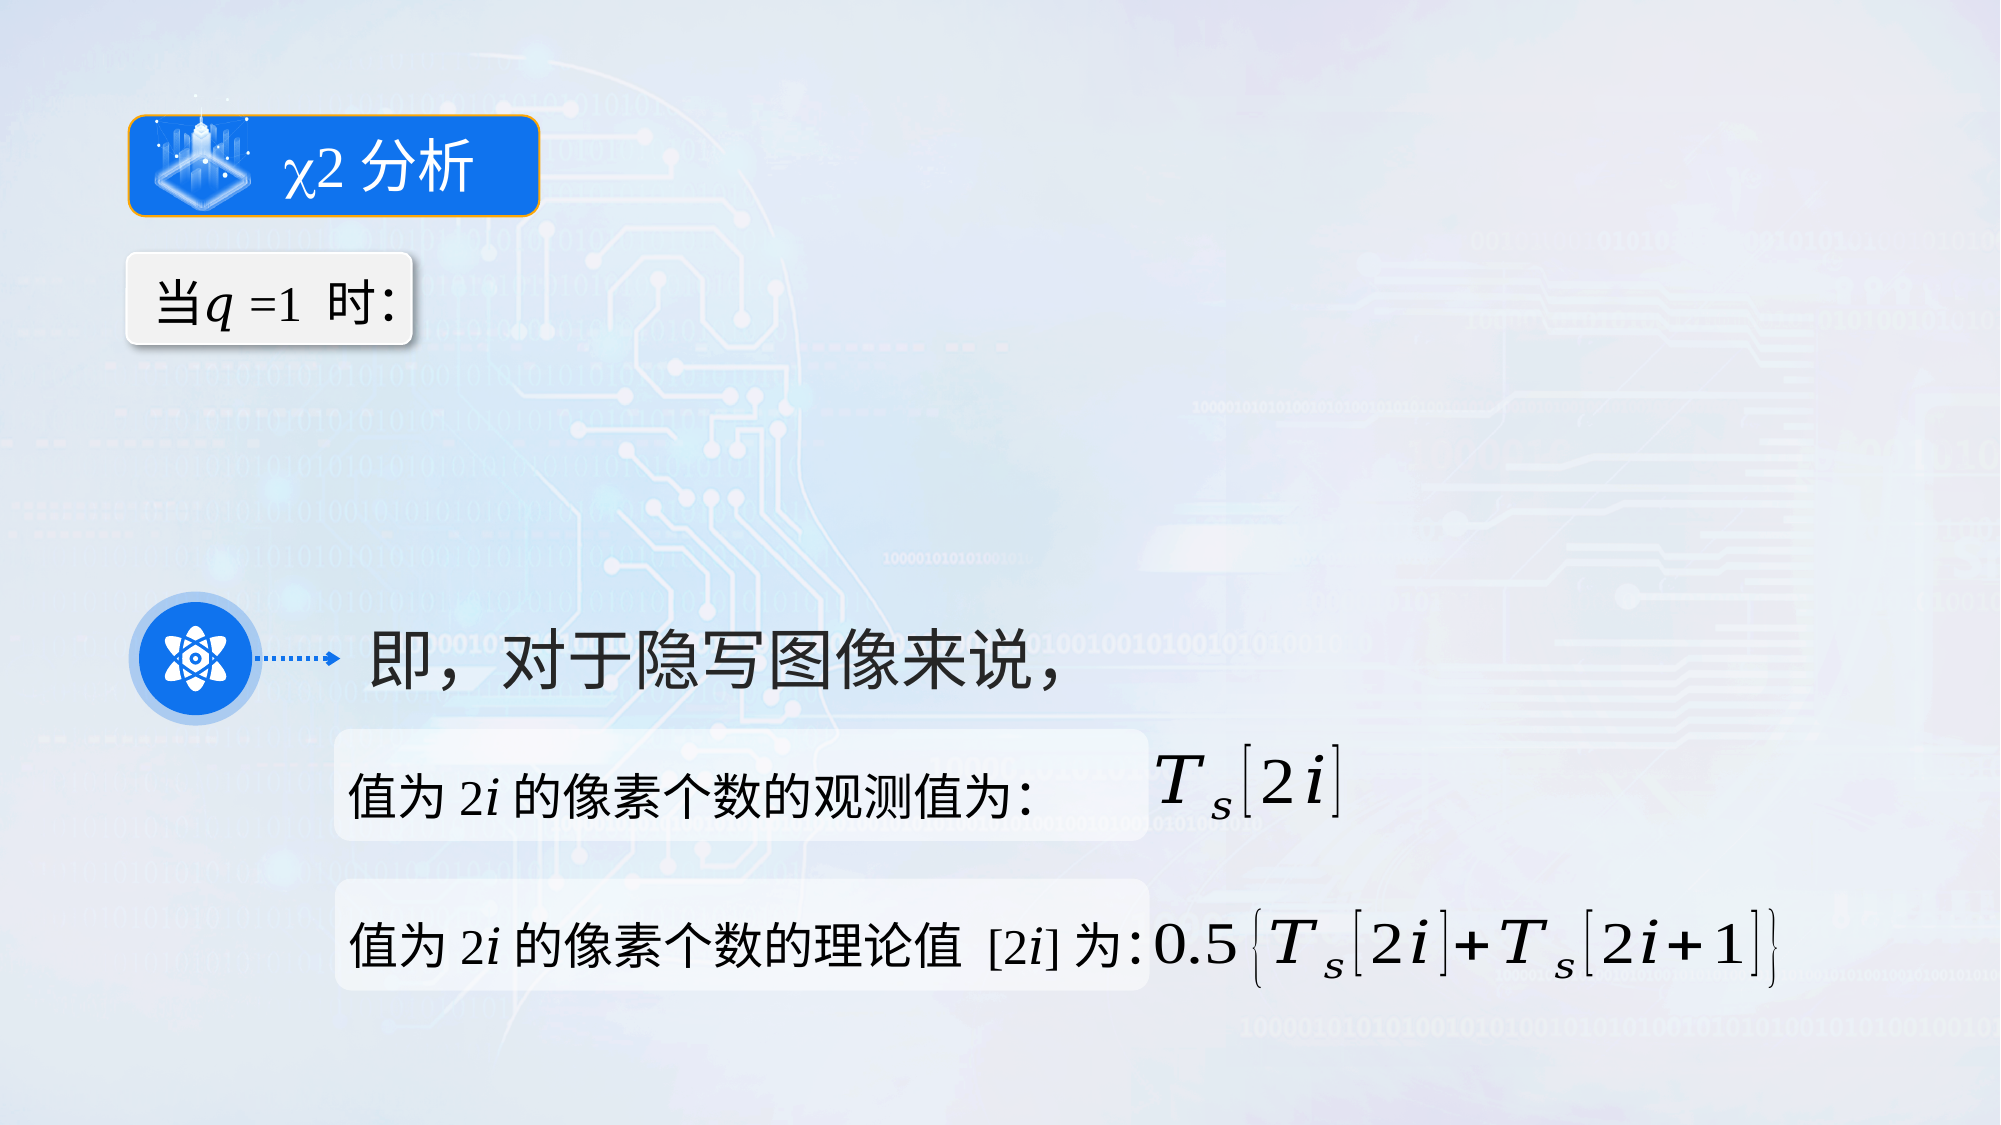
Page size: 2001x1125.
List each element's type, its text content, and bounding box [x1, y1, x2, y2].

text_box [333, 727, 1149, 841]
text_box [186, 676, 206, 692]
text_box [333, 877, 1216, 991]
text_box [164, 661, 182, 682]
text_box [199, 639, 209, 649]
text_box [209, 636, 227, 657]
text_box [182, 639, 192, 649]
text_box [186, 625, 206, 641]
text_box [164, 636, 182, 657]
text_box [137, 600, 254, 717]
text_box [182, 668, 192, 678]
text_box [209, 661, 227, 682]
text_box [128, 86, 540, 217]
picture [0, 0, 2000, 1125]
text_box [199, 668, 209, 678]
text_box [126, 252, 419, 344]
text_box [182, 644, 209, 673]
text_box 即，对于隐写图像来说， [352, 610, 1137, 706]
